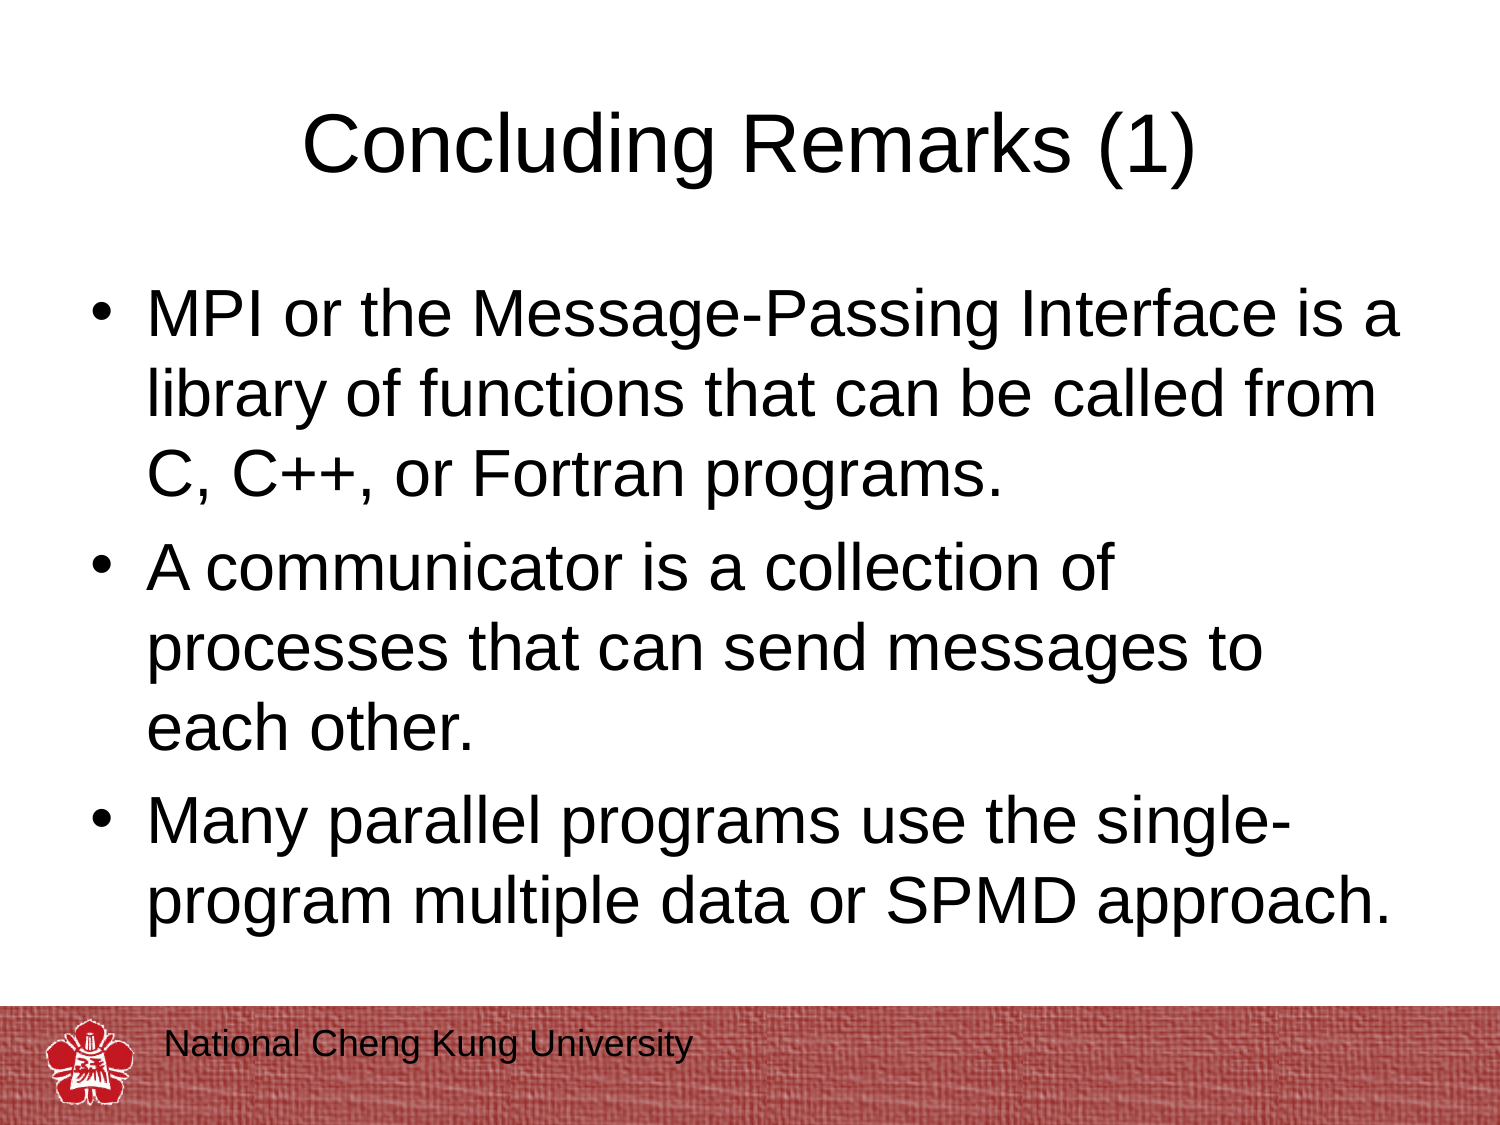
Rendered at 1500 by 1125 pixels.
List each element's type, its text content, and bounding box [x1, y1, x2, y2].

picture [29, 1006, 148, 1125]
list MPI or the Message-Passing Interface is a library of functions that can be called from C, C++, or Fortran programs. A communicator is a collection of processes that can send messages to each other. Many parallel programs use the single-program multiple data or SPMD approach. [75, 262, 1425, 988]
title Concluding Remarks (1) [75, 45, 1425, 233]
